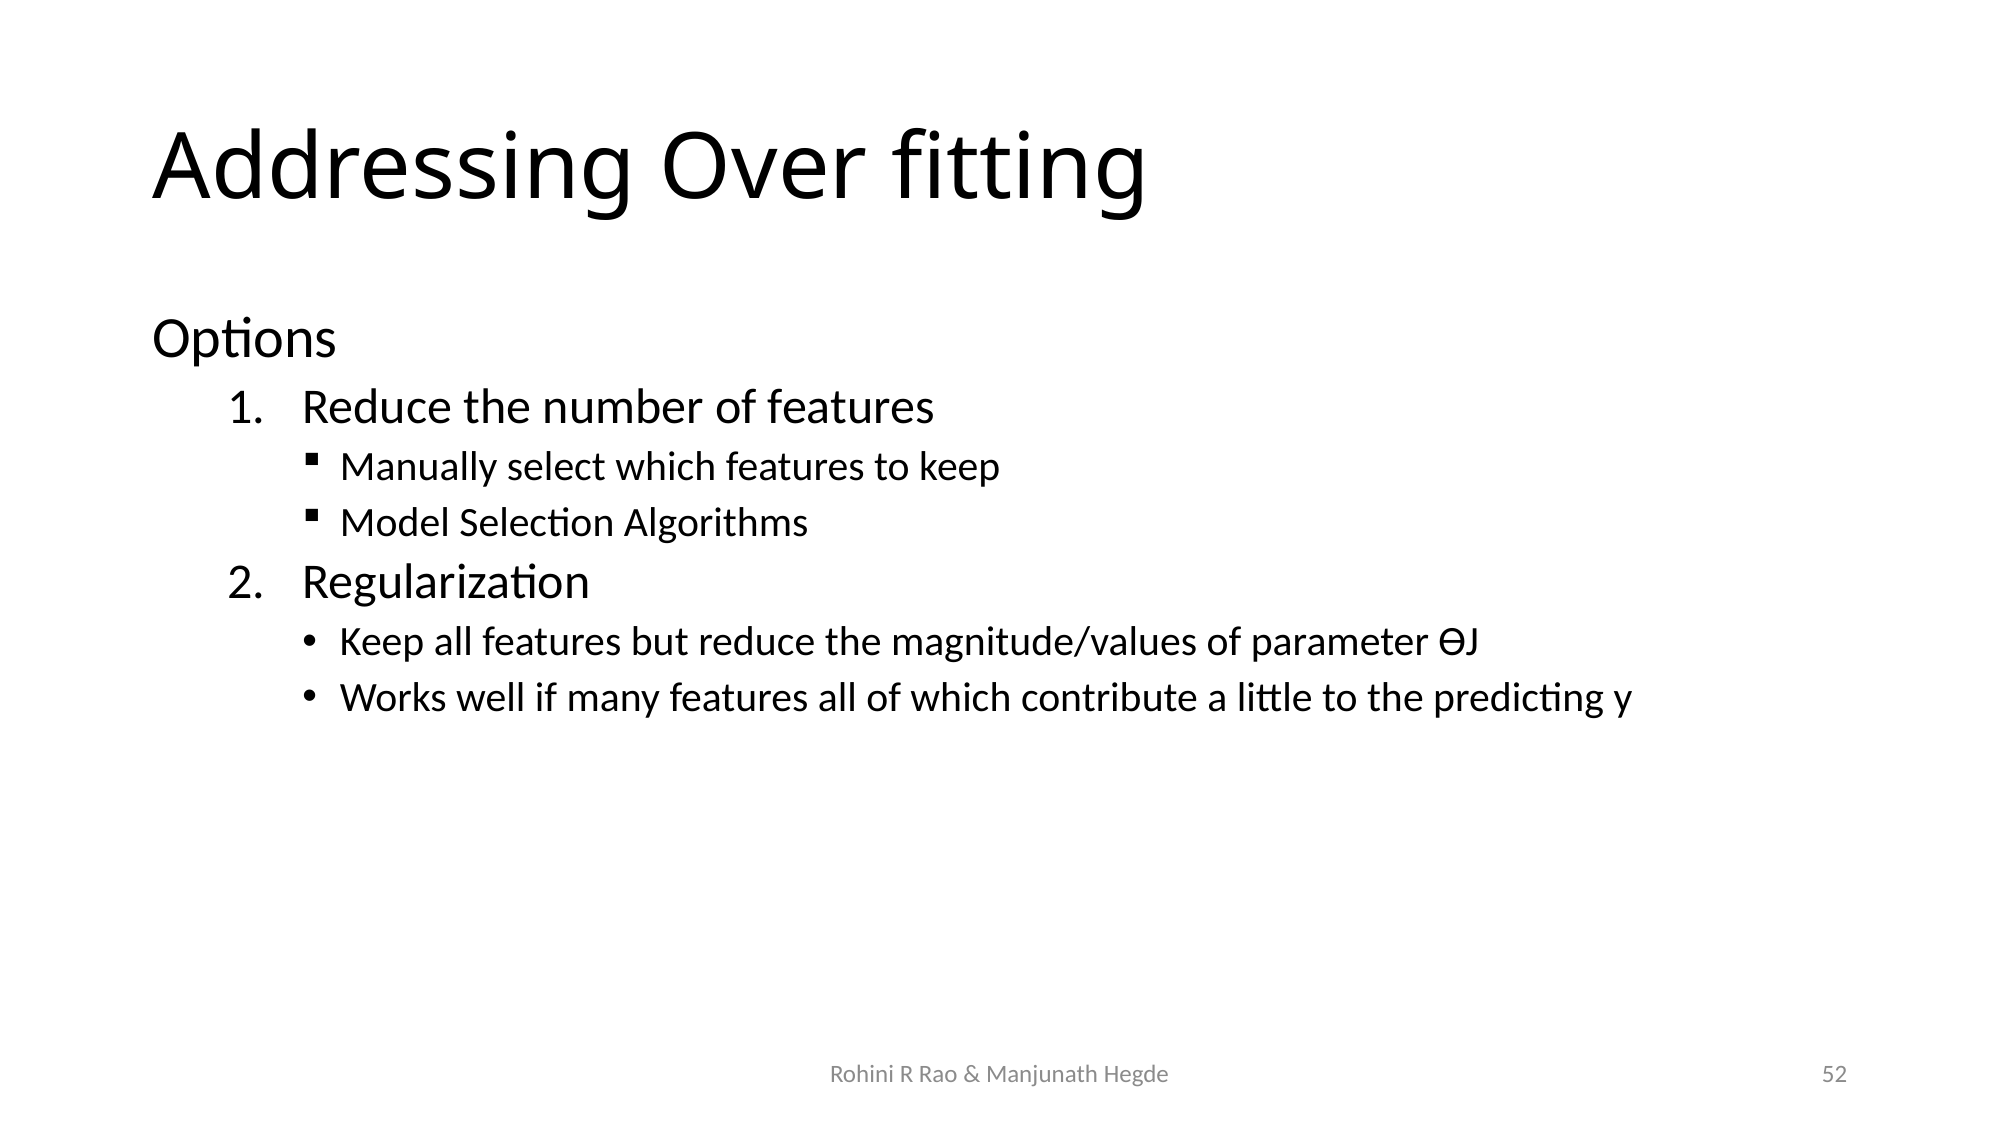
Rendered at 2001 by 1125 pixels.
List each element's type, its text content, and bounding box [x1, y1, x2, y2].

title Addressing Over fitting [137, 59, 1863, 278]
list Options Reduce the number of features Manually select which features to keep Model Selection Algorithms Regularization Keep all features but reduce the magnitude/values of parameter ƟJ Works well if many features all of which contribute a little to the predicting y [137, 299, 1863, 1014]
slide_number 52 [1412, 1042, 1863, 1103]
footer Rohini R Rao & Manjunath Hegde [662, 1042, 1338, 1103]
